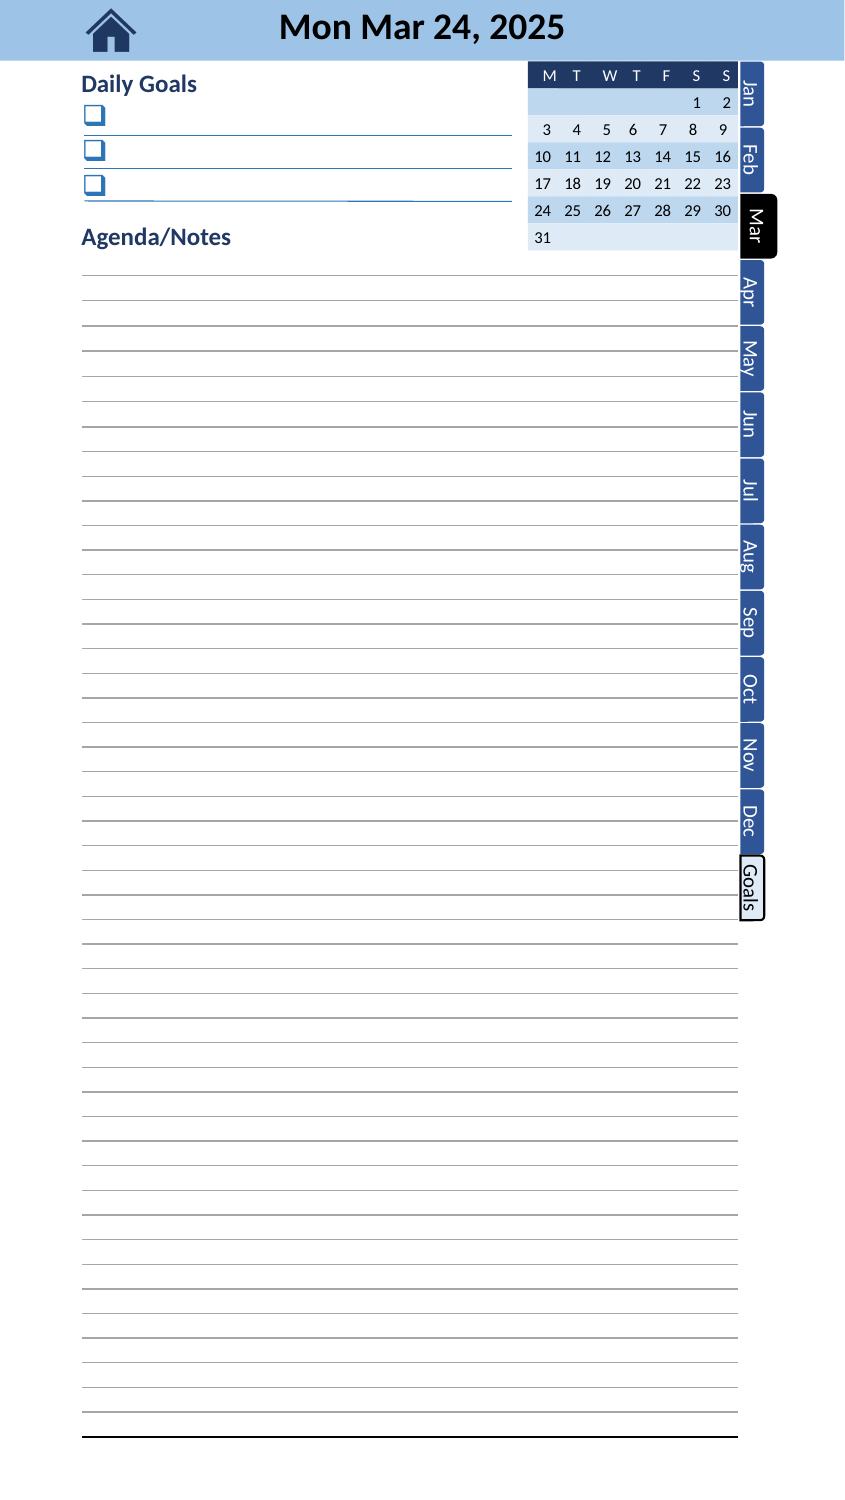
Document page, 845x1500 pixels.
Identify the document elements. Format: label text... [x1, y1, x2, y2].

list Mon Mar 24, 2025 [190, 0, 655, 61]
picture [82, 1, 140, 59]
